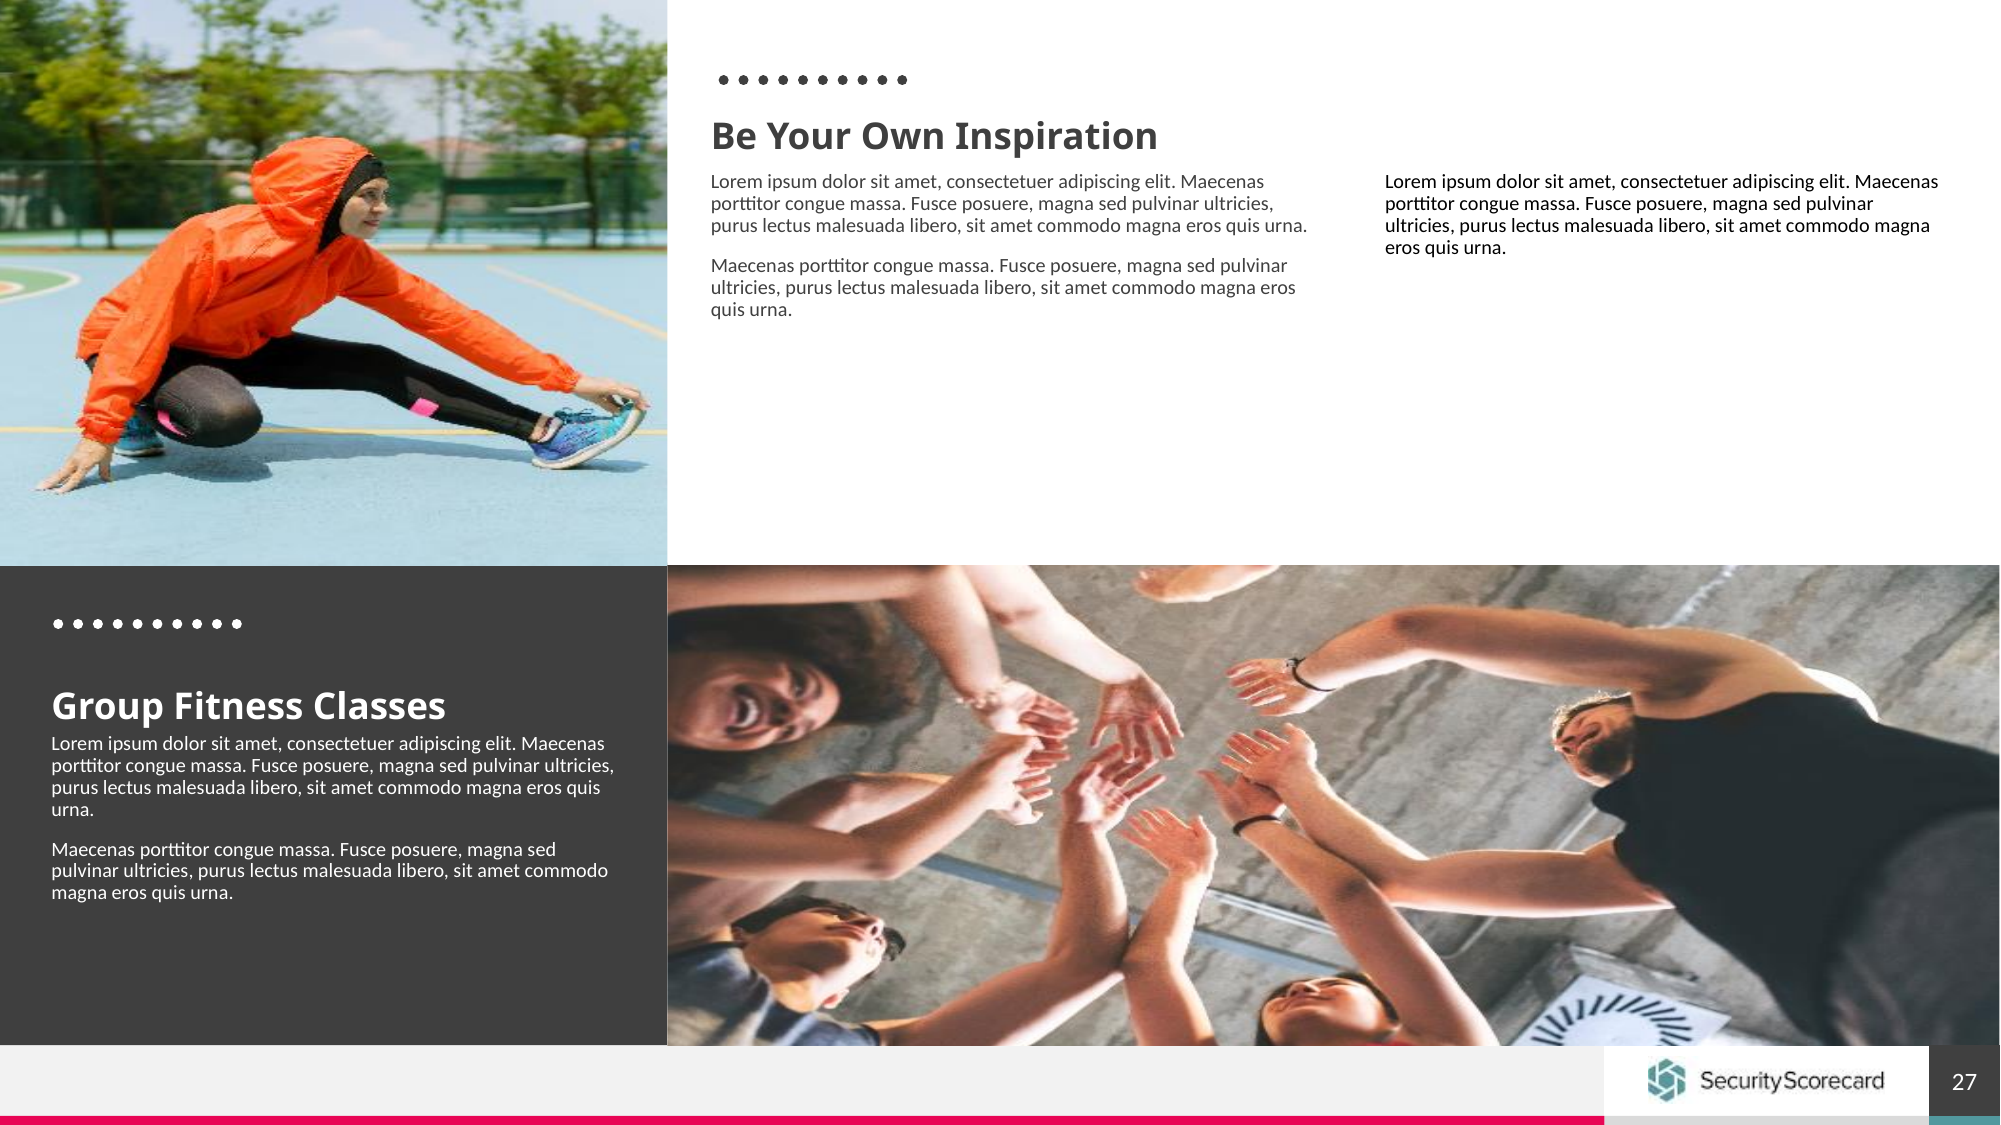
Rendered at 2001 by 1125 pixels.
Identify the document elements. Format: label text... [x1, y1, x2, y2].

list Group Fitness Classes​ [51, 675, 630, 728]
picture [1648, 1056, 1885, 1104]
text_box 27 [1929, 1046, 2000, 1116]
list Lorem ipsum dolor sit amet, consectetuer adipiscing elit. Maecenas porttitor congue massa. Fusce posuere, magna sed pulvinar ultricies, purus lectus malesuada libero, sit amet commodo magna eros quis urna. Maecenas porttitor congue massa. Fusce posuere, magna sed pulvinar ultricies, purus lectus malesuada libero, sit amet commodo magna eros quis urna. [51, 733, 628, 1095]
picture [0, 0, 2000, 1046]
title Be Your Own Inspiration​ [710, 111, 1954, 165]
list Lorem ipsum dolor sit amet, consectetuer adipiscing elit. Maecenas porttitor congue massa. Fusce posuere, magna sed pulvinar ultricies, purus lectus malesuada libero, sit amet commodo magna eros quis urna. [1377, 164, 1954, 526]
list Lorem ipsum dolor sit amet, consectetuer adipiscing elit. Maecenas porttitor congue massa. Fusce posuere, magna sed pulvinar ultricies, purus lectus malesuada libero, sit amet commodo magna eros quis urna. Maecenas porttitor congue massa. Fusce posuere, magna sed pulvinar ultricies, purus lectus malesuada libero, sit amet commodo magna eros quis urna. [710, 164, 1324, 526]
